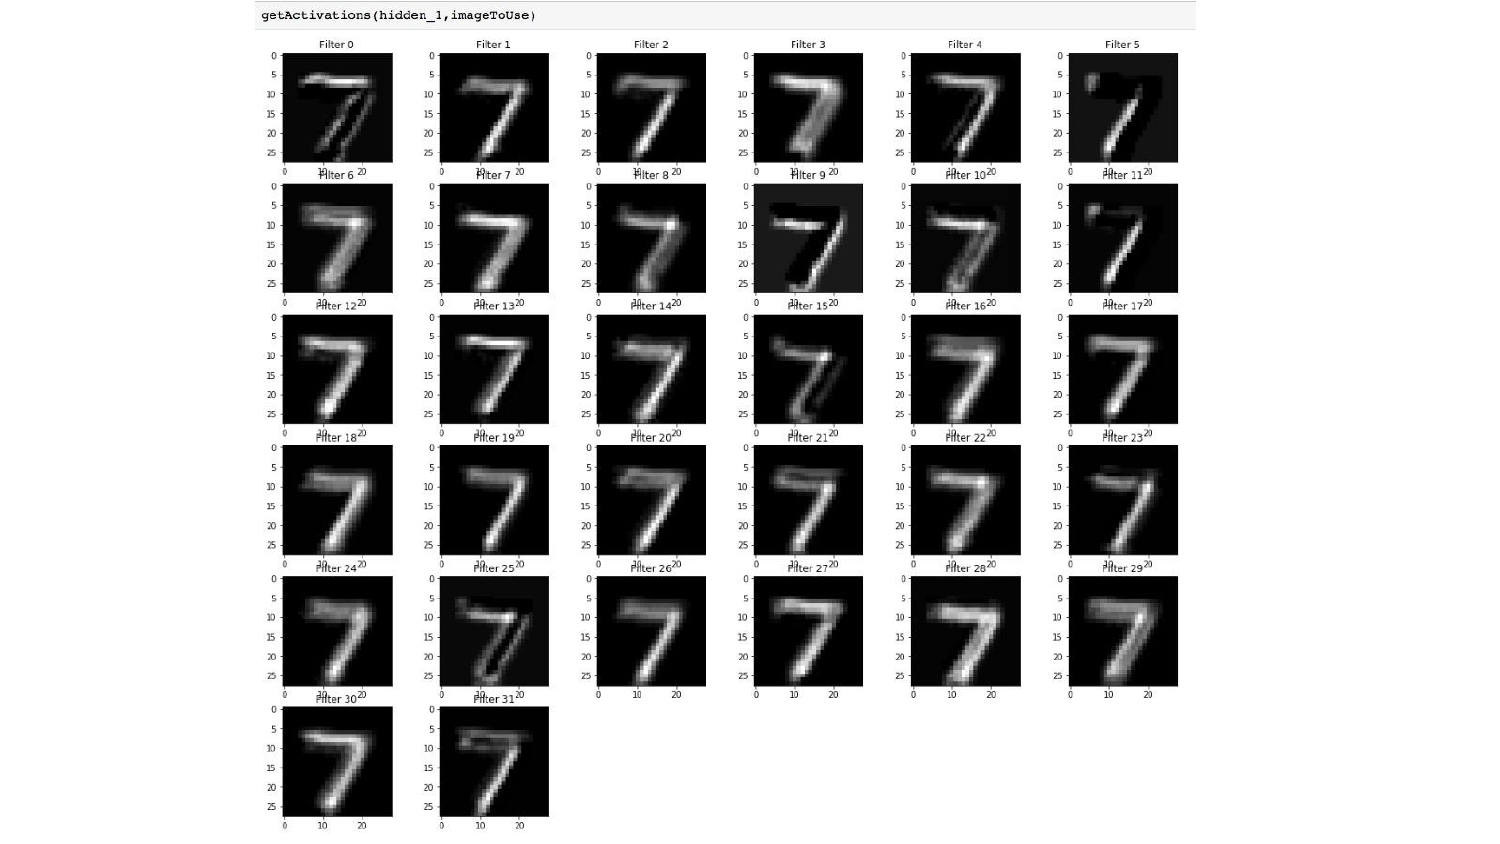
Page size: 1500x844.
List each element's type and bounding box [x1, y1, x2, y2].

picture [255, 0, 1196, 844]
